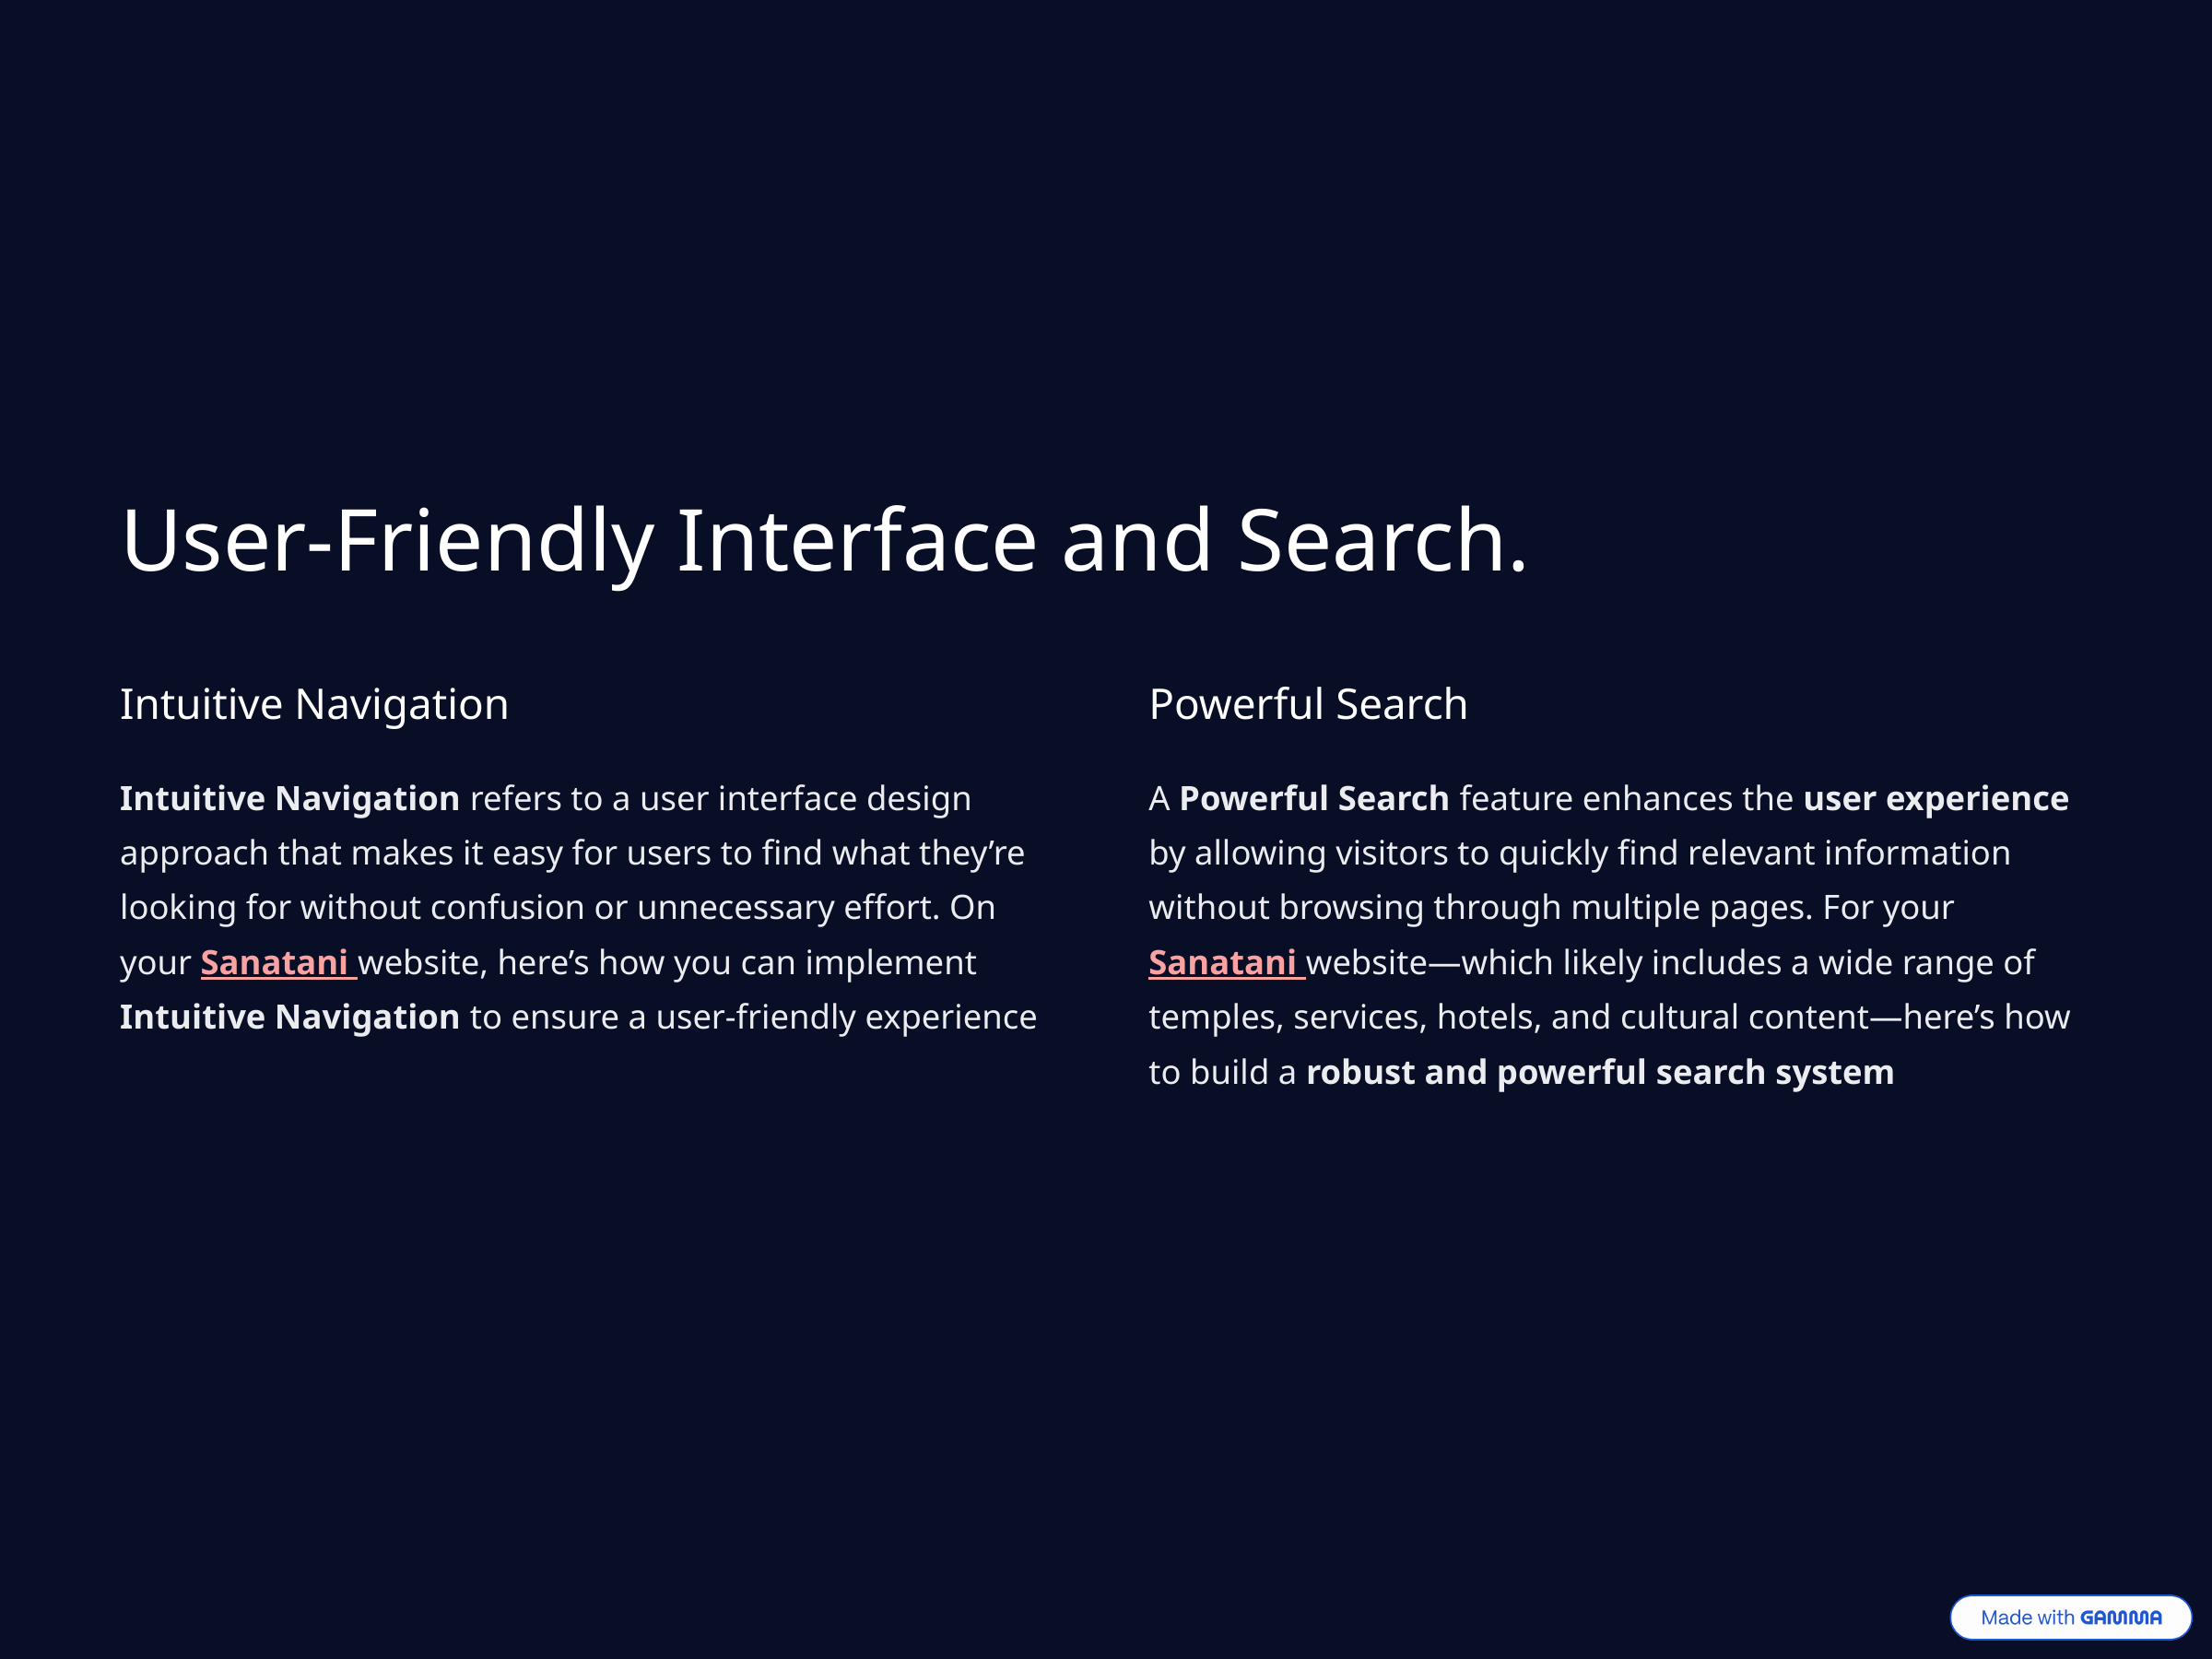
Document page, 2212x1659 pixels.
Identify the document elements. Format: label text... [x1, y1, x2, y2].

text_box Intuitive Navigation [120, 674, 549, 728]
picture [1941, 1586, 2202, 1649]
text_box User-Friendly Interface and Search. [120, 481, 1580, 589]
text_box A Powerful Search feature enhances the user experience by allowing visitors to quickly find relevant information without browsing through multiple pages. For your Sanatani website—which likely includes a wide range of temples, services, hotels, and cultural content—here’s how to build a robust and powerful search system [1148, 762, 2093, 1147]
text_box Intuitive Navigation refers to a user interface design approach that makes it easy for users to find what they’re looking for without confusion or unnecessary effort. On your Sanatani website, here’s how you can implement Intuitive Navigation to ensure a user-friendly experience [120, 762, 1065, 1092]
text_box Powerful Search [1148, 674, 1578, 728]
